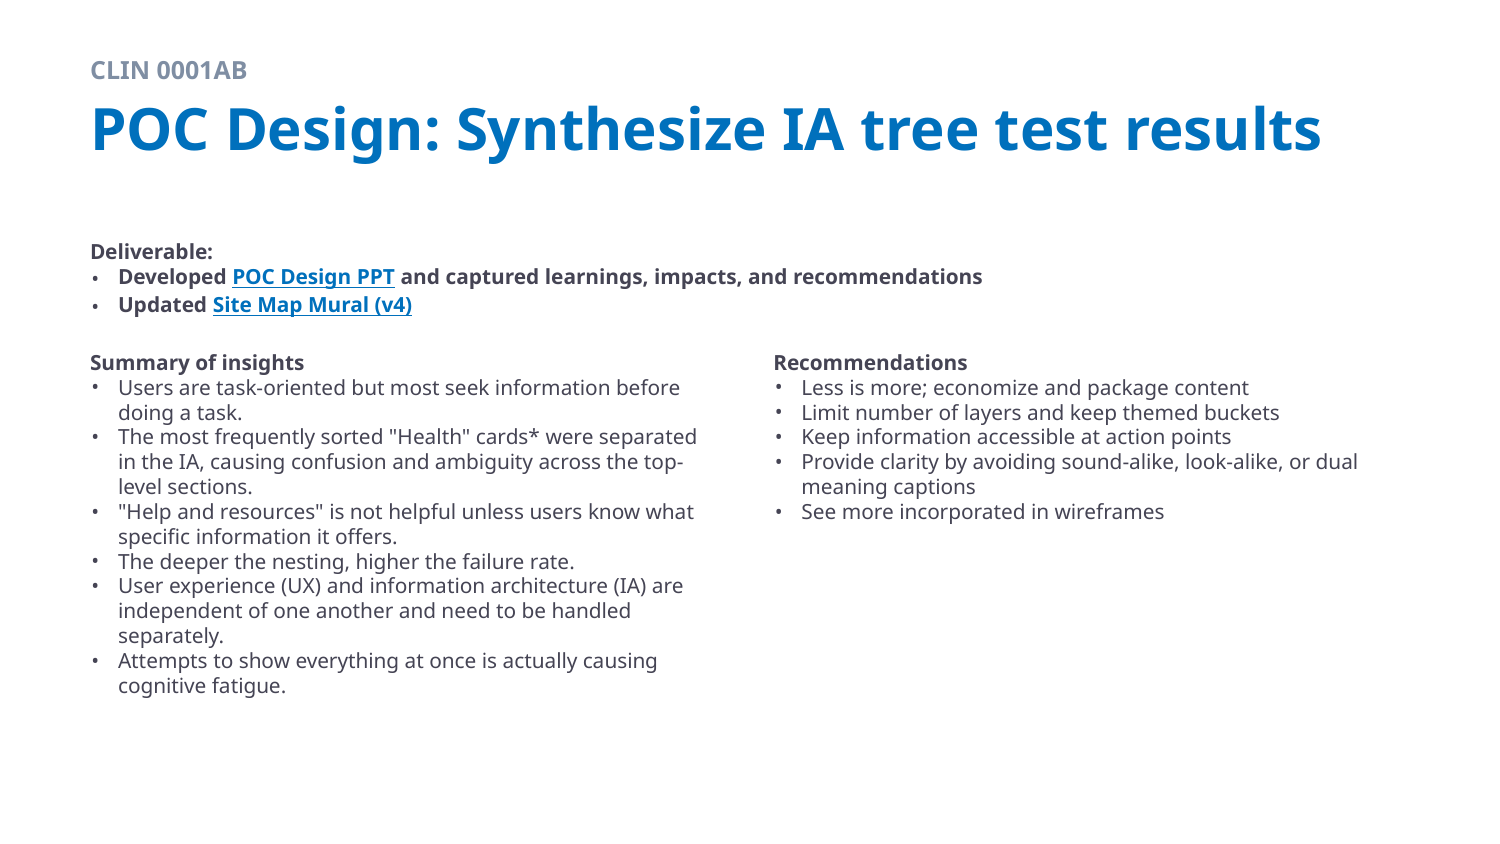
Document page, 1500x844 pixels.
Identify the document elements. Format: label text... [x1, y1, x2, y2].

list Summary of insights Users are task-oriented but most seek information before doing a task. The most frequently sorted "Health" cards* were separated in the IA, causing confusion and ambiguity across the top-level sections. "Help and resources" is not helpful unless users know what specific information it offers. The deeper the nesting, higher the failure rate. User experience (UX) and information architecture (IA) are independent of one another and need to be handled separately. Attempts to show everything at once is actually causing cognitive fatigue. [75, 337, 725, 760]
list Recommendations Less is more; economize and package content Limit number of layers and keep themed buckets Keep information accessible at action points Provide clarity by avoiding sound-alike, look-alike, or dual meaning captions See more incorporated in wireframes [758, 337, 1409, 760]
text_box Deliverable: Developed POC Design PPT and captured learnings, impacts, and recommendations Updated Site Map Mural (v4) [75, 223, 1031, 328]
title POC Design: Synthesize IA tree test results [75, 84, 1425, 188]
list CLIN 0001AB [75, 40, 1425, 84]
